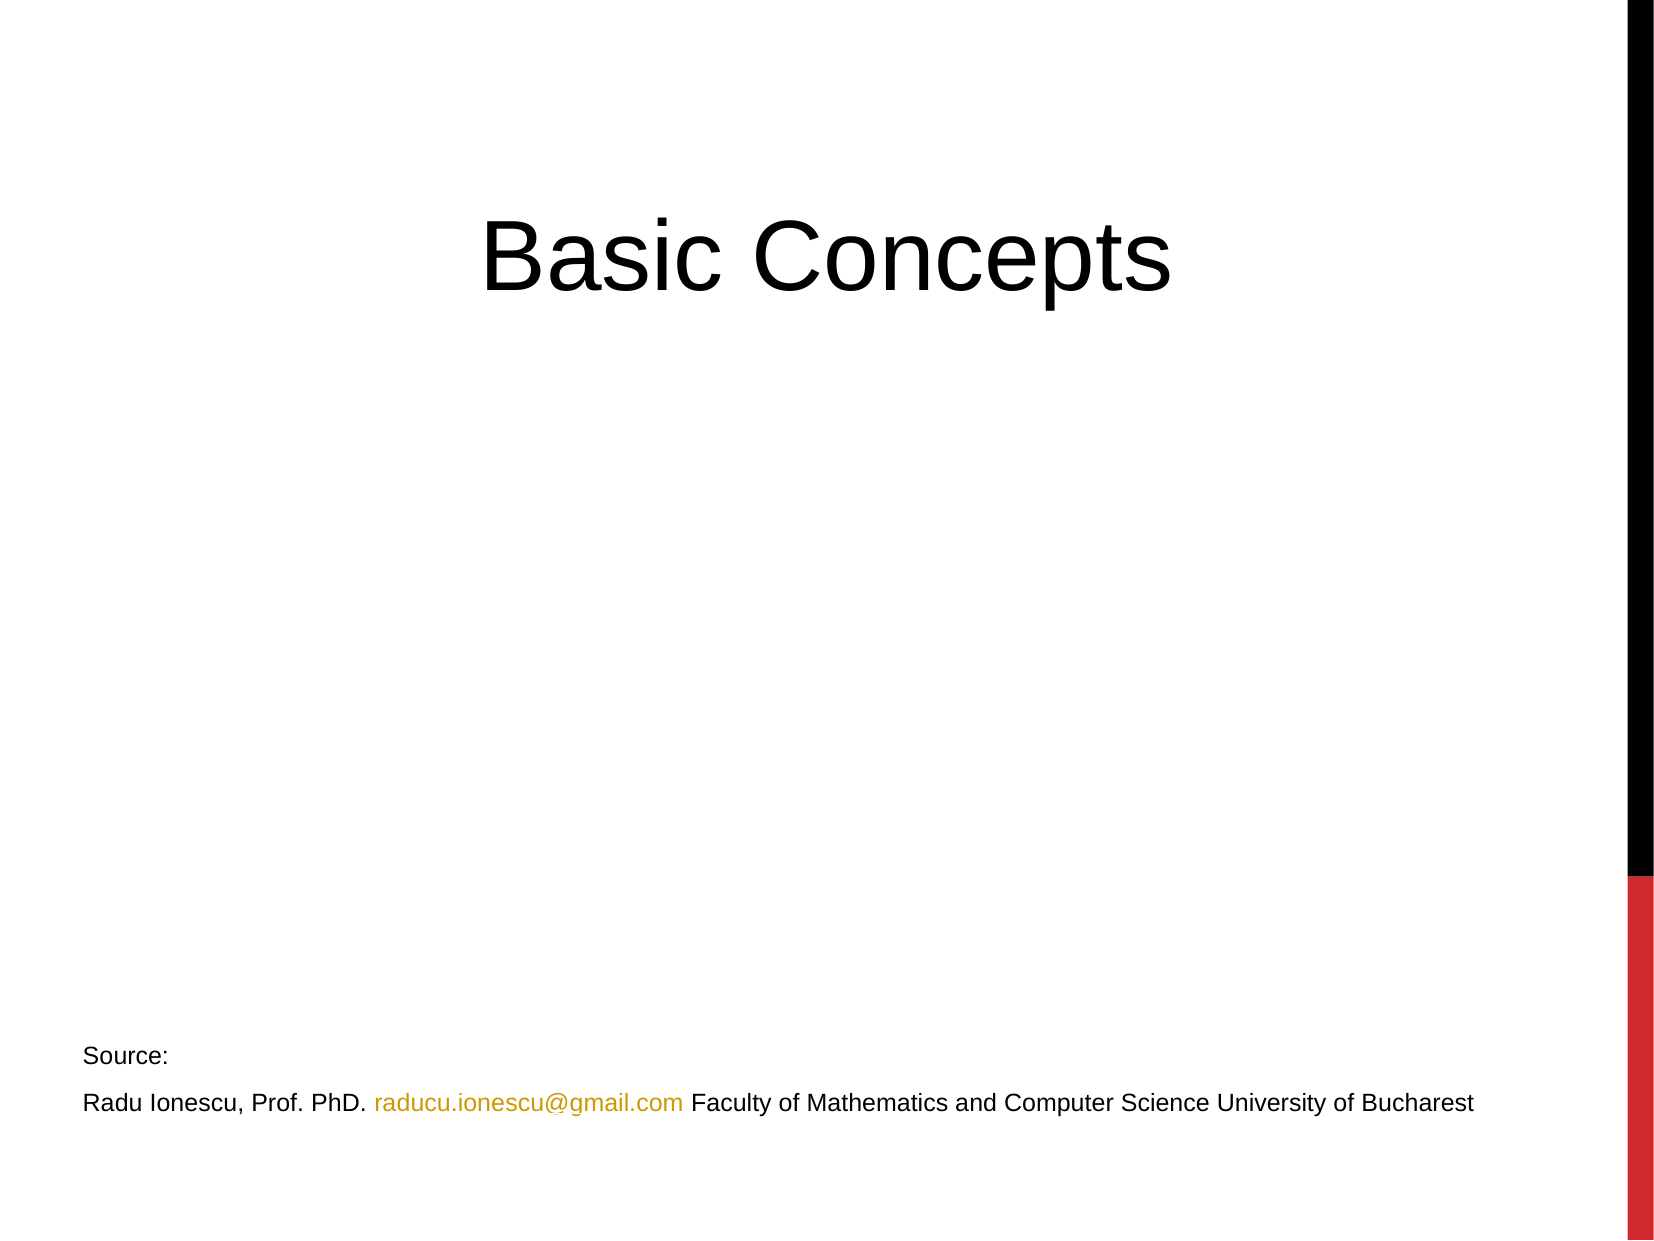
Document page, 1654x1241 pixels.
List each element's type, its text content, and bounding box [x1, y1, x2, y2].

text_box Source: Radu Ionescu, Prof. PhD. raducu.ionescu@gmail.com Faculty of Mathematics and Computer Science University of Bucharest [82, 1040, 1571, 1116]
text_box Basic Concepts [82, 50, 1571, 450]
